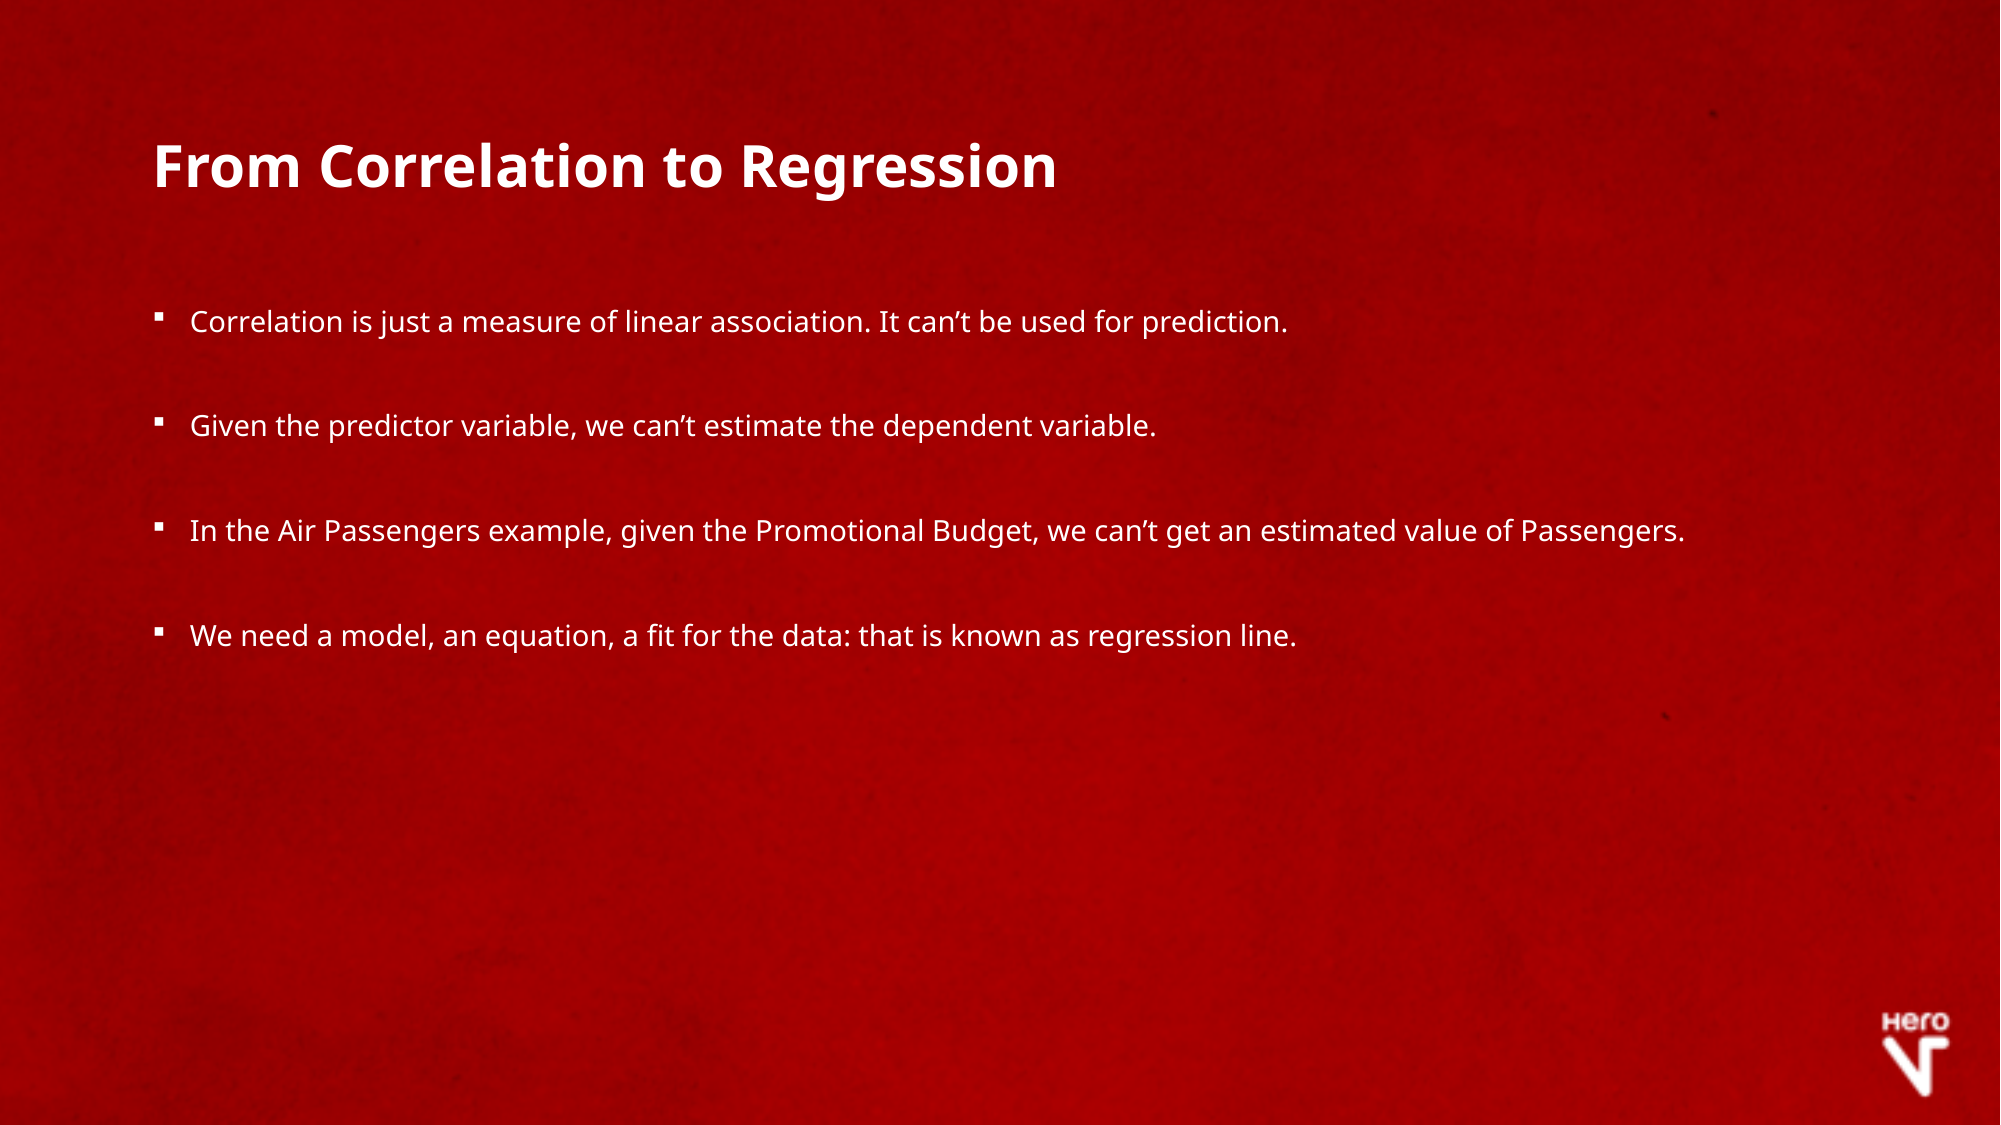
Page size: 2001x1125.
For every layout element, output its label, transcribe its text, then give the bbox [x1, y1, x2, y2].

list Correlation is just a measure of linear association. It can’t be used for prediction. Given the predictor variable, we can’t estimate the dependent variable. In the Air Passengers example, given the Promotional Budget, we can’t get an estimated value of Passengers. We need a model, an equation, a fit for the data: that is known as regression line. [137, 299, 1863, 1014]
picture [0, 0, 2000, 1125]
title From Correlation to Regression [137, 59, 1863, 278]
